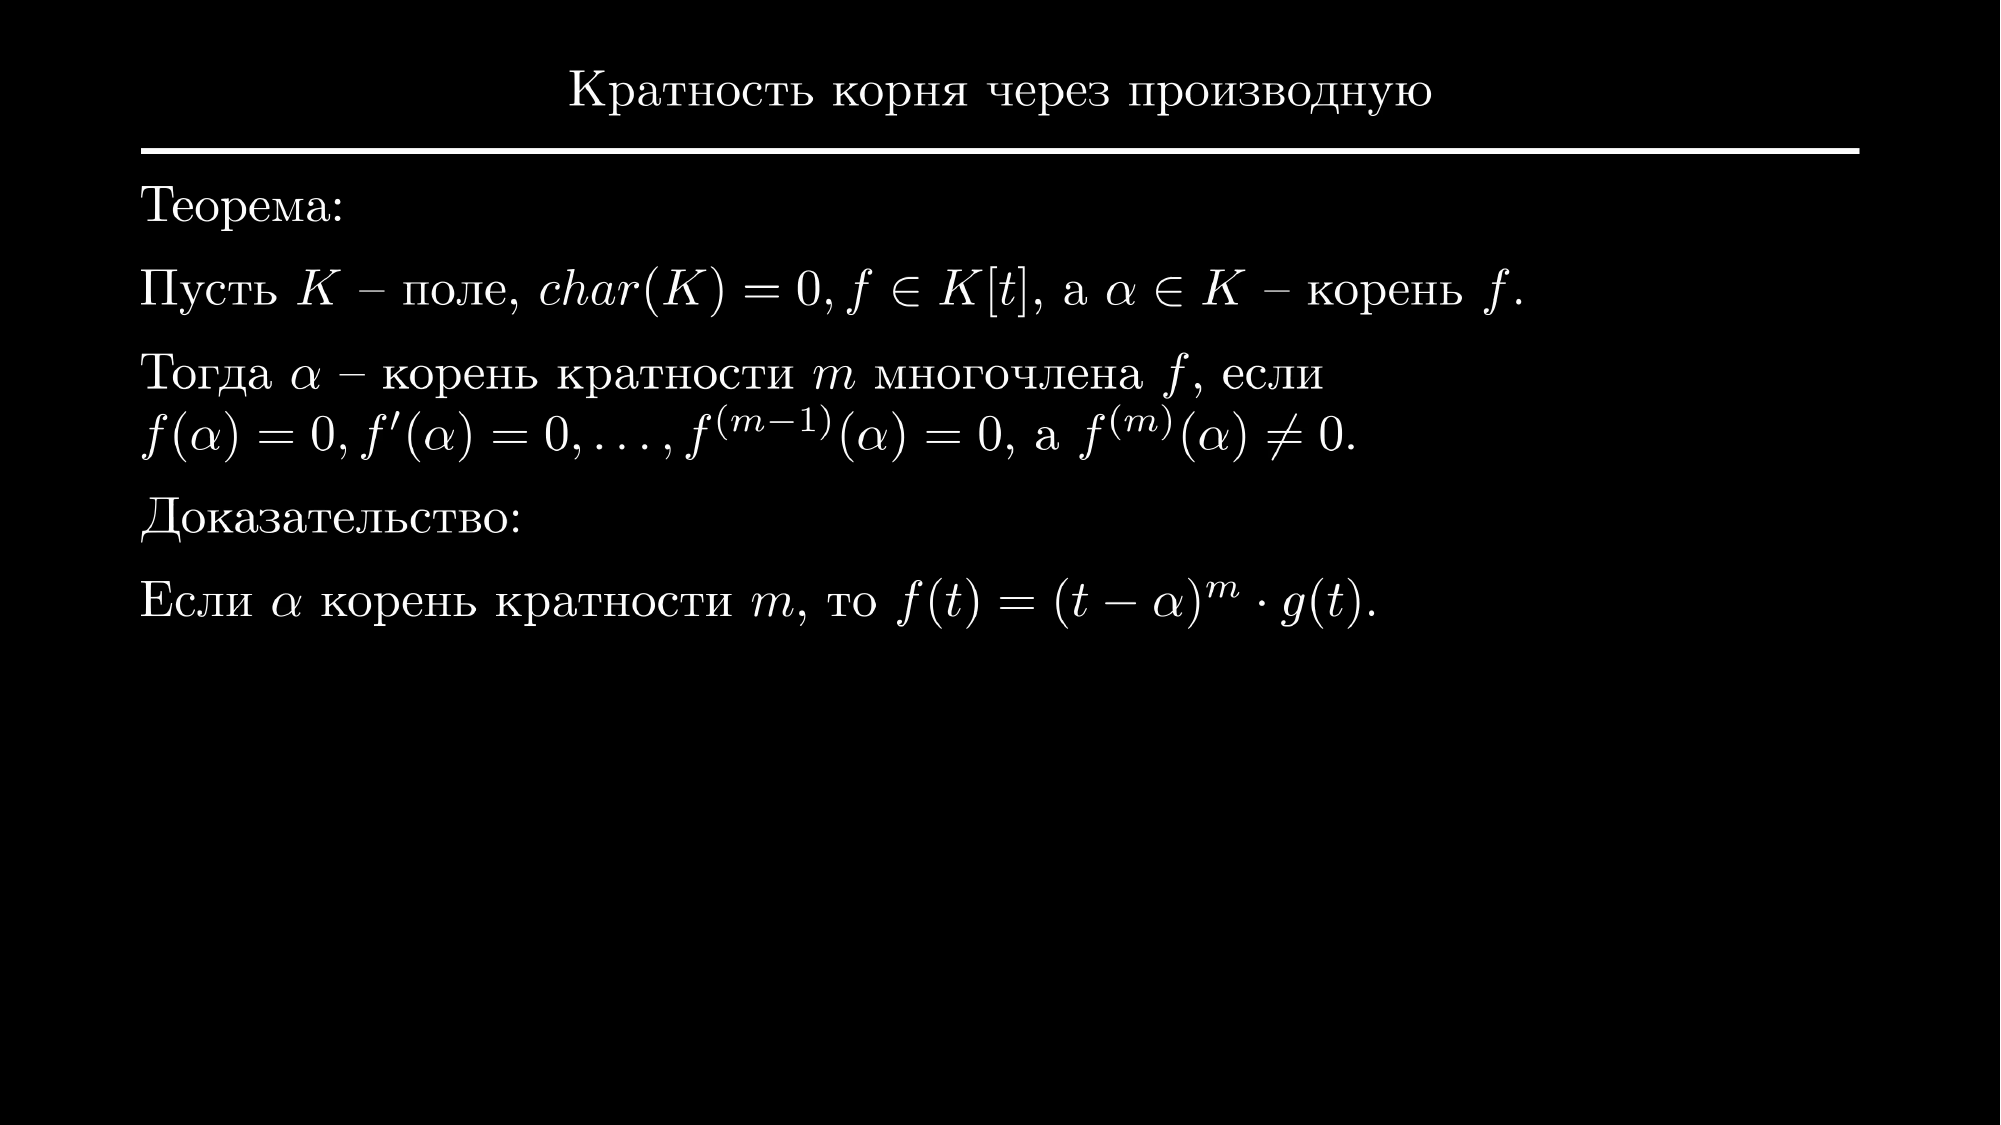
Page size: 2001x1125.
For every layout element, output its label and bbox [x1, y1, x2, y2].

text_box [0, 0, 2000, 1125]
